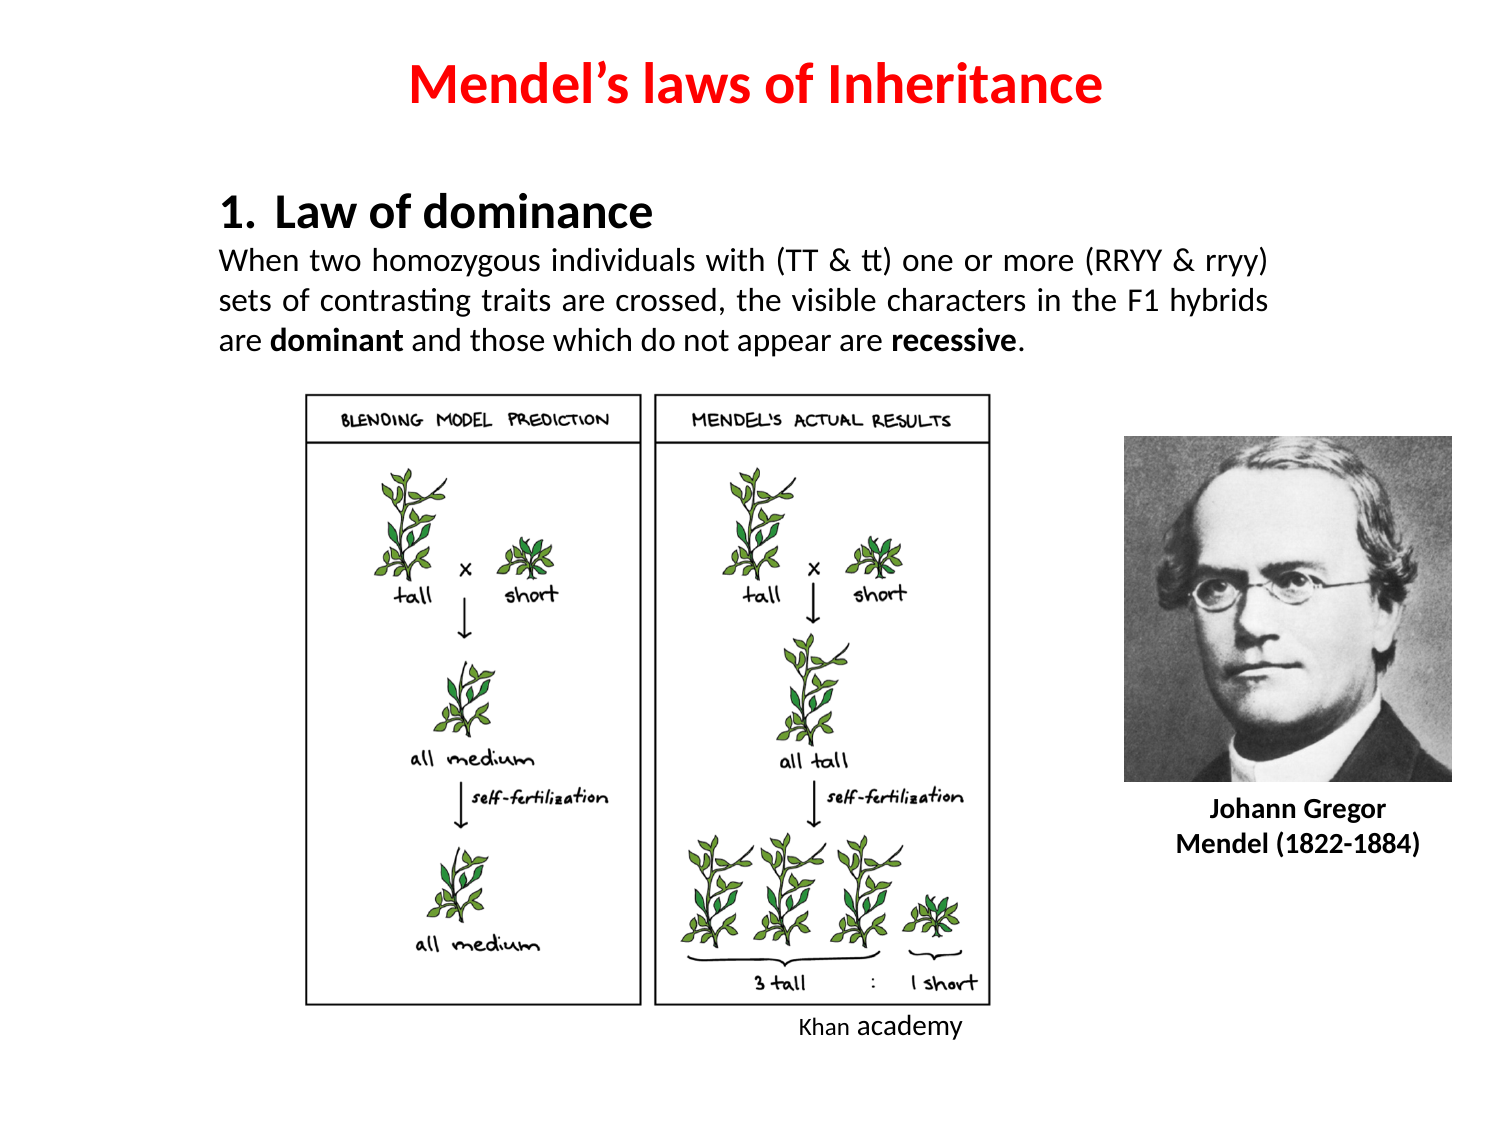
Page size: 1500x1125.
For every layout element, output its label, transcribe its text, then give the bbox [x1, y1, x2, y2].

text_box Mendel’s laws of Inheritance [387, 38, 1125, 123]
text_box Law of dominance When two homozygous individuals with (TT & tt) one or more (RRYY & rryy) sets of contrasting traits are crossed, the visible characters in the F1 hybrids are dominant and those which do not appear are recessive. [203, 126, 1285, 366]
picture [1124, 436, 1452, 782]
text_box Johann Gregor Mendel (1822-1884) [1145, 782, 1452, 867]
picture [295, 389, 996, 1013]
text_box Khan academy [727, 998, 1034, 1049]
